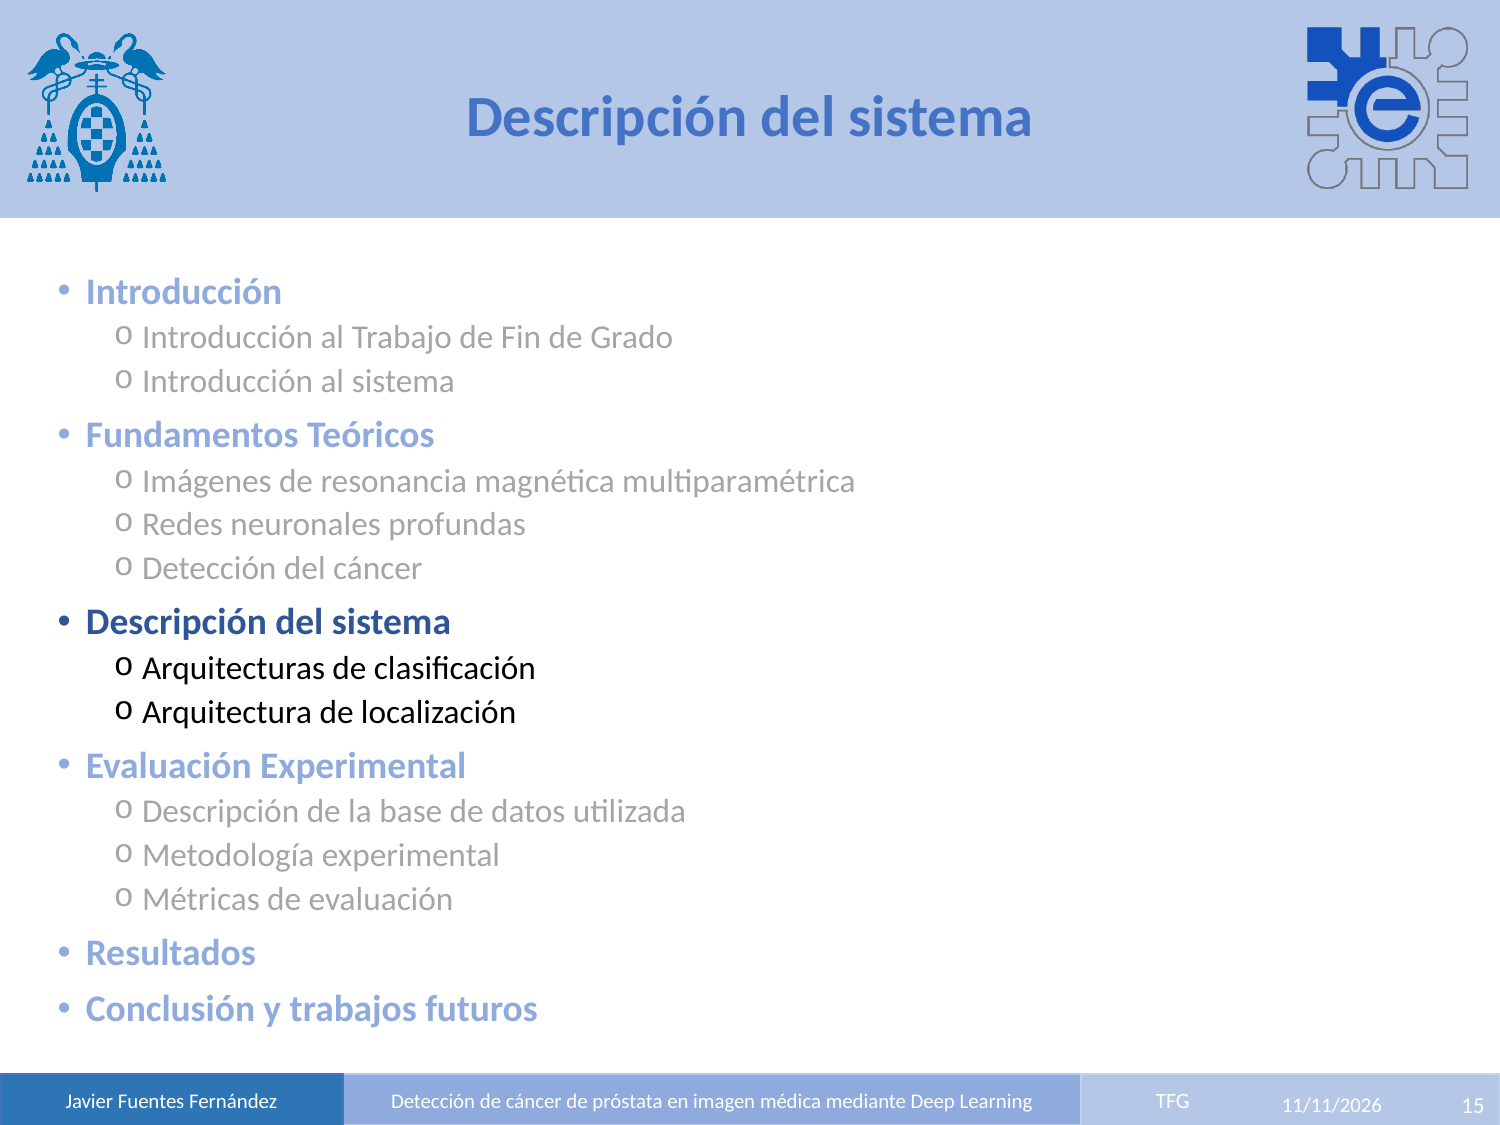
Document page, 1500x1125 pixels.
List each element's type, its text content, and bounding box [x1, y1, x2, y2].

picture [1307, 27, 1468, 78]
picture [24, 23, 170, 78]
picture [24, 148, 170, 193]
slide_number 15 [1414, 1074, 1500, 1125]
list Descripción del sistema [0, 78, 1500, 148]
list Introducción Introducción al Trabajo de Fin de Grado Introducción al sistema Fundamentos Teóricos Imágenes de resonancia magnética multiparamétrica Redes neuronales profundas Detección del cáncer Descripción del sistema Arquitecturas de clasificación Arquitectura de localización Evaluación Experimental Descripción de la base de datos utilizada Metodología experimental Métricas de evaluación Resultados Conclusión y trabajos futuros [42, 264, 1458, 1055]
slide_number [1266, 1074, 1401, 1125]
picture [1307, 148, 1468, 189]
